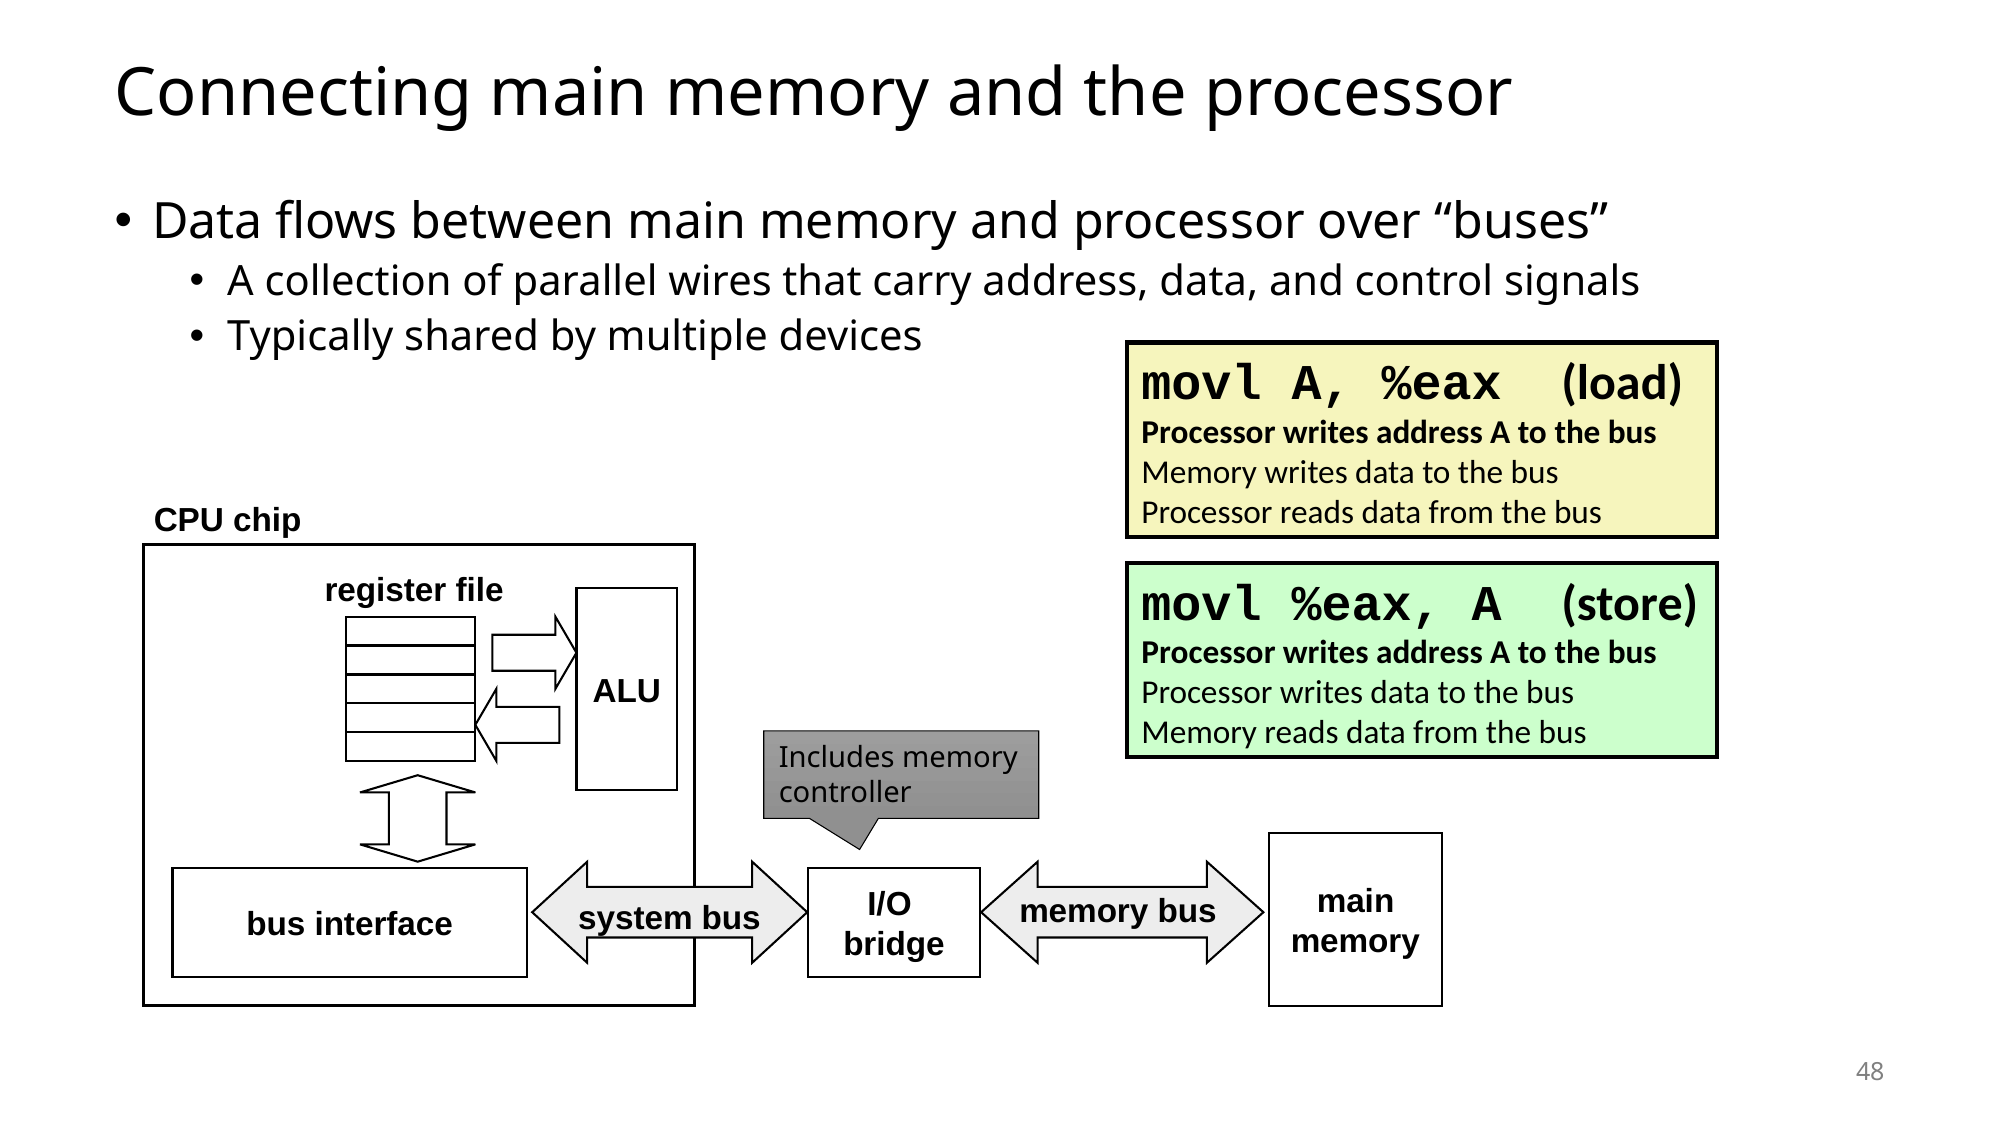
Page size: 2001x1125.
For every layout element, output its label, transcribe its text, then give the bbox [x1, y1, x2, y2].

text_box [1016, 861, 1038, 881]
text_box [143, 544, 695, 1006]
text_box [752, 944, 773, 963]
text_box [1007, 884, 1264, 963]
text_box [1206, 861, 1229, 881]
text_box memory bus [1004, 881, 1232, 936]
title Connecting main memory and the processor [99, 37, 1900, 150]
text_box CPU chip [138, 491, 317, 546]
text_box movl %eax, A (store) Processor writes address A to the bus Processor writes data to the bus Memory reads data from the bus [1126, 562, 1717, 758]
list Data flows between main memory and processor over “buses” A collection of parallel wires that carry address, data, and control signals Typically shared by multiple devices [99, 187, 1900, 1013]
text_box [532, 861, 808, 941]
slide_number 48 [1749, 1042, 1900, 1103]
text_box Includes memory controller [763, 730, 1040, 851]
text_box main memory [1269, 833, 1442, 1006]
text_box [981, 891, 1004, 933]
text_box I/O bridge [807, 867, 981, 978]
text_box system bus [563, 888, 776, 944]
text_box movl A, %eax (load) Processor writes address A to the bus Memory writes data to the bus Processor reads data from the bus [1126, 342, 1717, 537]
text_box [566, 944, 588, 963]
